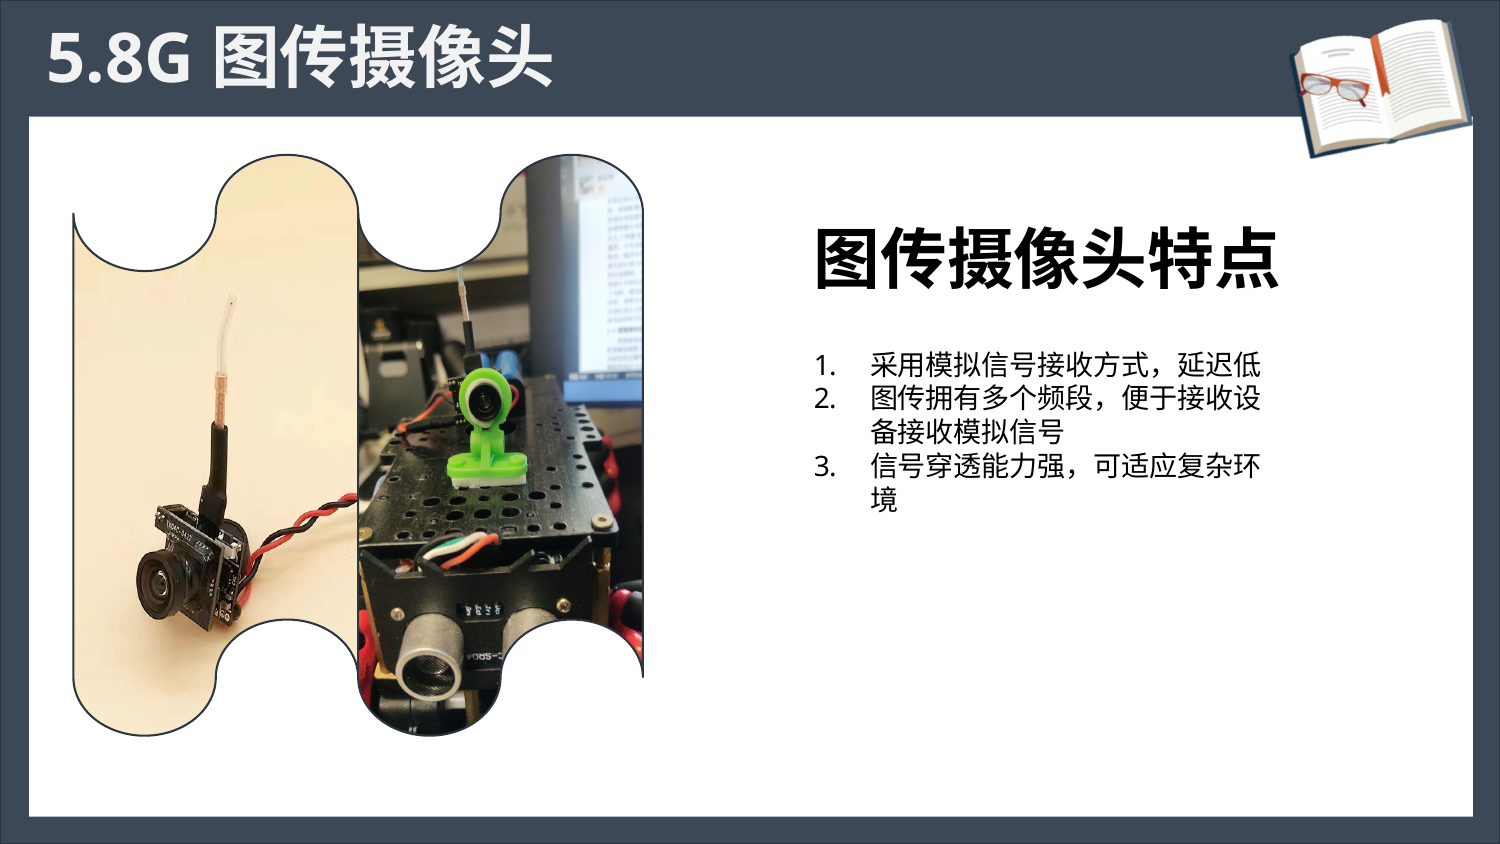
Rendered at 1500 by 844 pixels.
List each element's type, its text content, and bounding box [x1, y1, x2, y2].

text_box 图传摄像头特点 [798, 209, 1299, 305]
picture [1259, 0, 1500, 204]
text_box [357, 153, 644, 737]
text_box [72, 153, 360, 737]
title 5.8G图传摄像头 [31, 4, 1326, 117]
text_box 采用模拟信号接收方式，延迟低 图传拥有多个频段，便于接收设备接收模拟信号 信号穿透能力强，可适应复杂环境 [798, 339, 1299, 736]
